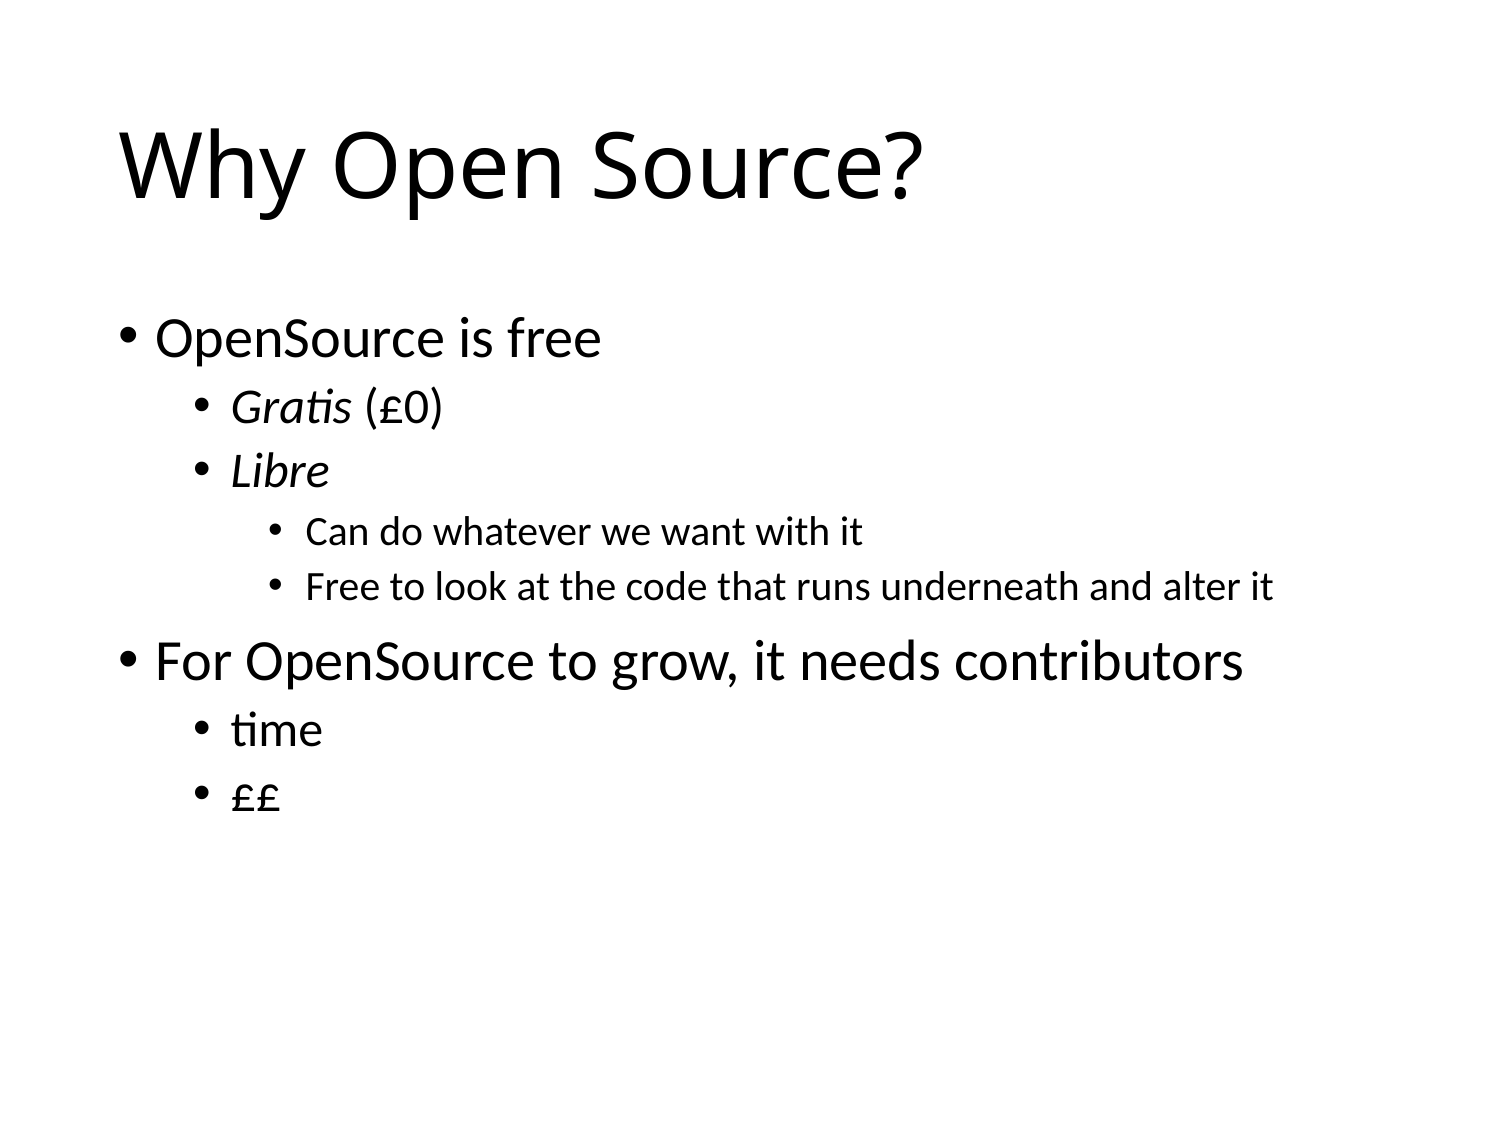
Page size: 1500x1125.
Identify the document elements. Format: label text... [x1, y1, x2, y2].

title Why Open Source? [103, 59, 1397, 278]
list OpenSource is free Gratis (£0) Libre Can do whatever we want with it Free to look at the code that runs underneath and alter it For OpenSource to grow, it needs contributors time ££ [103, 299, 1397, 1014]
